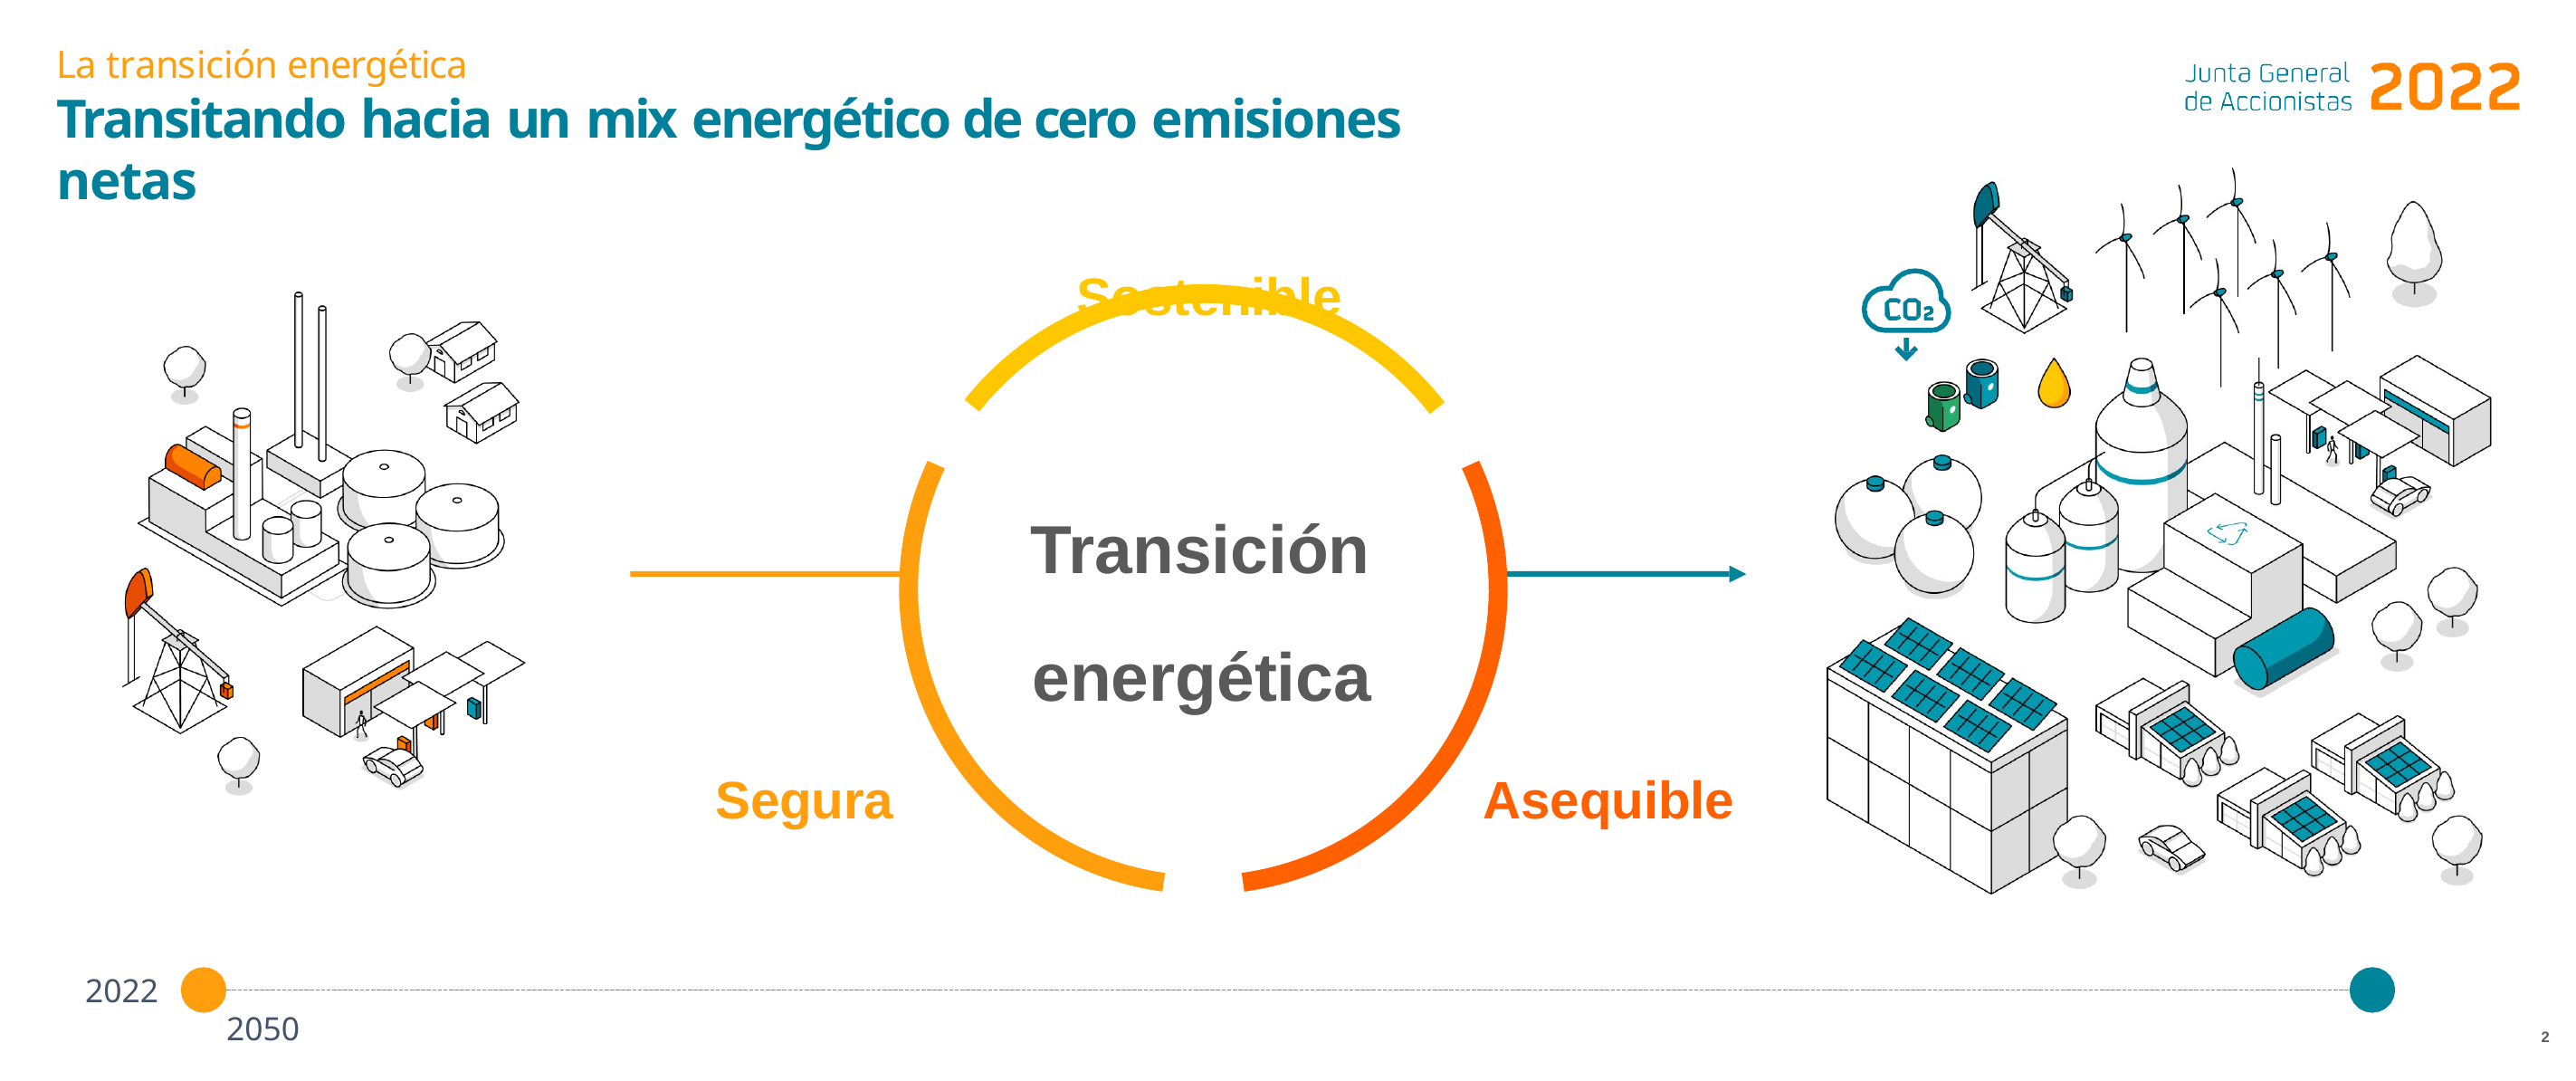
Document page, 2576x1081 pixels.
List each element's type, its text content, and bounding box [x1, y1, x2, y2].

text_box 2 [2539, 1025, 2552, 1046]
text_box [630, 570, 893, 578]
text_box [2409, 62, 2443, 110]
text_box Segura [713, 763, 893, 829]
picture [2185, 62, 2352, 110]
text_box La transición energética Transitando hacia un mix energético de cero emisiones netas Sostenible [54, 40, 1426, 327]
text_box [899, 454, 1508, 893]
picture [1827, 167, 2492, 894]
text_box 2050 [224, 968, 2490, 1048]
text_box [2488, 62, 2520, 110]
picture [94, 292, 551, 838]
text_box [180, 966, 2396, 1013]
text_box [2371, 62, 2401, 110]
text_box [910, 283, 1747, 883]
text_box 2022 [83, 968, 159, 1009]
text_box [2450, 62, 2481, 110]
